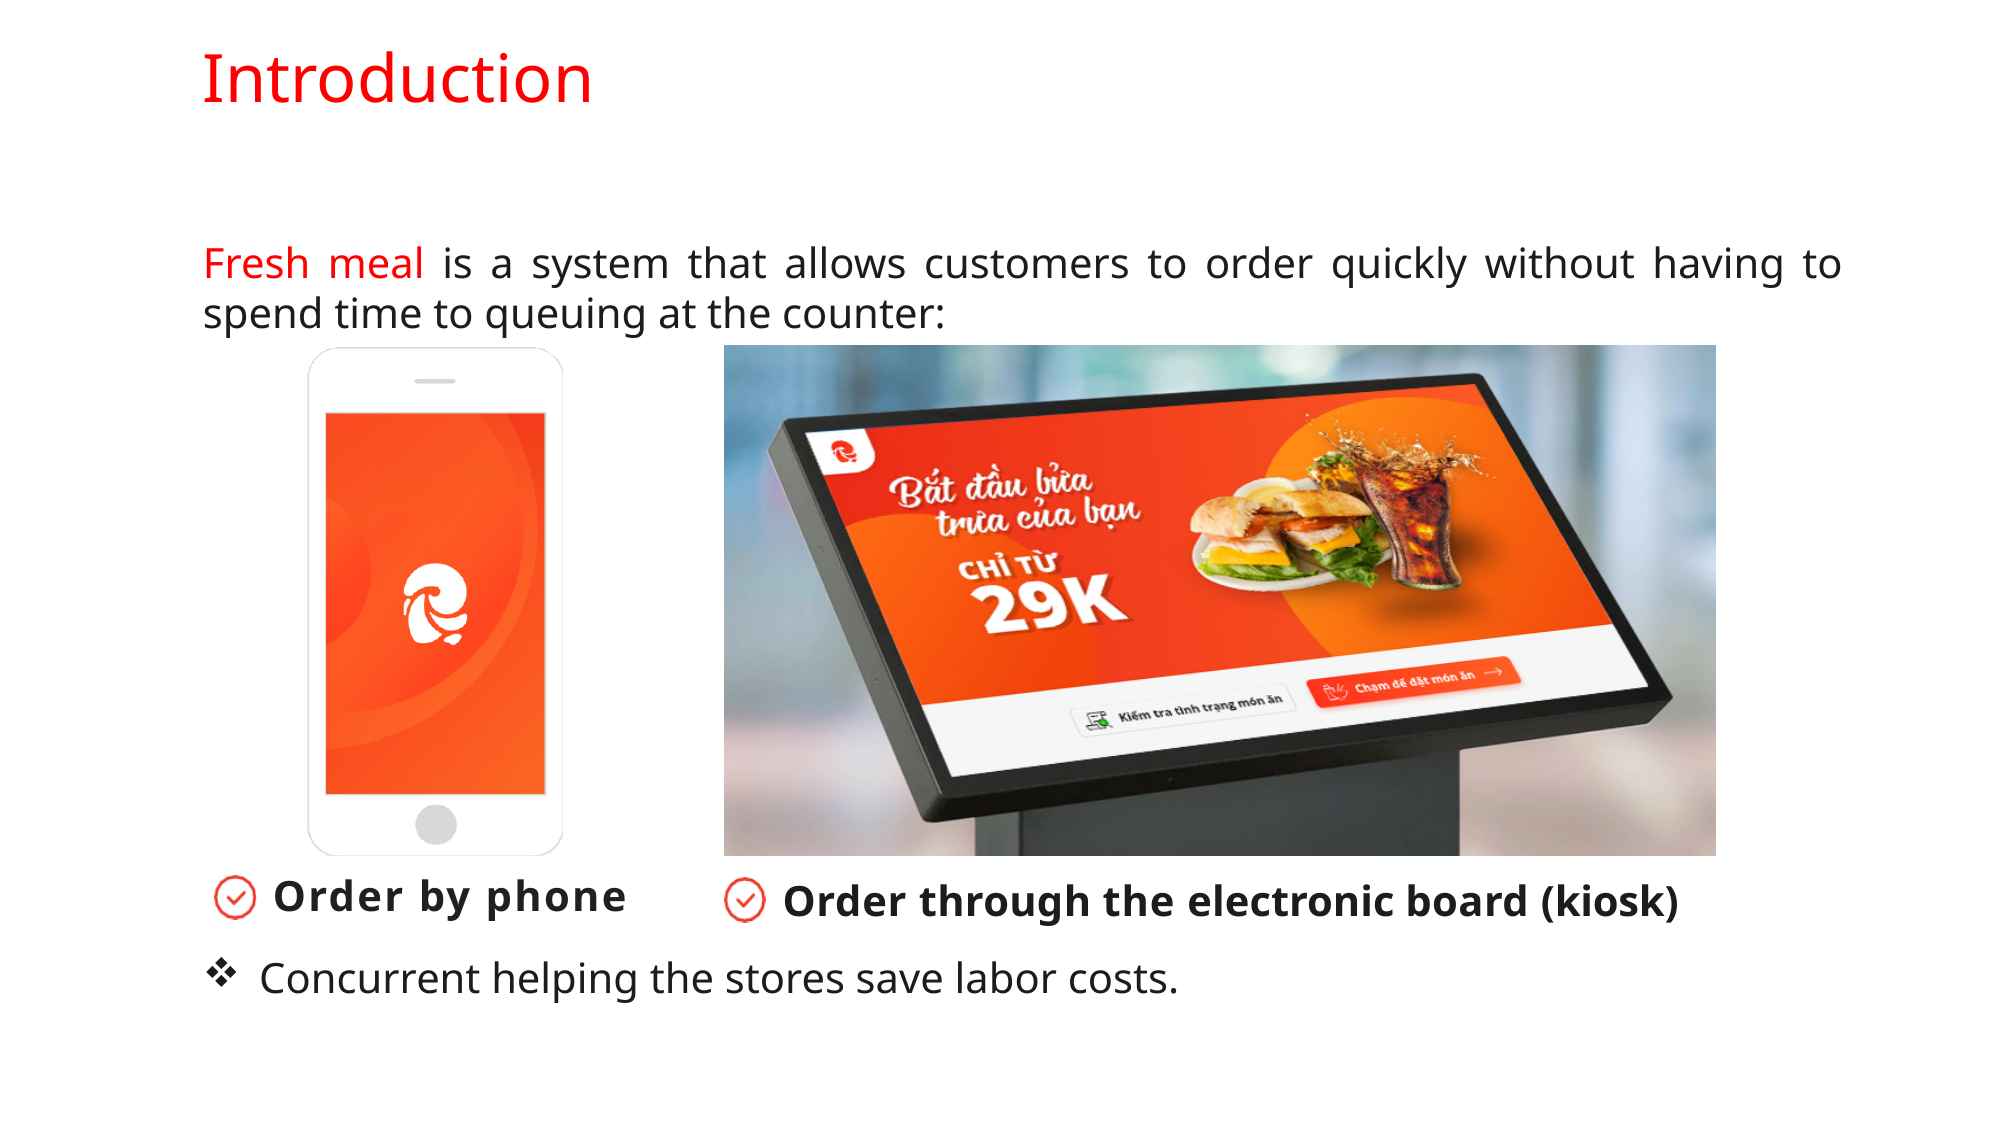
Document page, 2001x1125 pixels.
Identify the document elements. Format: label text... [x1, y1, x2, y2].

text_box Order through the electronic board (kiosk) [765, 867, 1716, 932]
text_box [214, 875, 256, 920]
text_box Concurrent helping the stores save labor costs. [188, 944, 1859, 1010]
text_box Order by phone [256, 861, 654, 927]
text_box Introduction [188, 28, 1189, 124]
picture [723, 345, 1716, 856]
text_box Fresh meal is a system that allows customers to order quickly without having to spend time to queuing at the counter: [188, 229, 1859, 345]
picture [304, 345, 566, 856]
text_box [724, 877, 765, 923]
